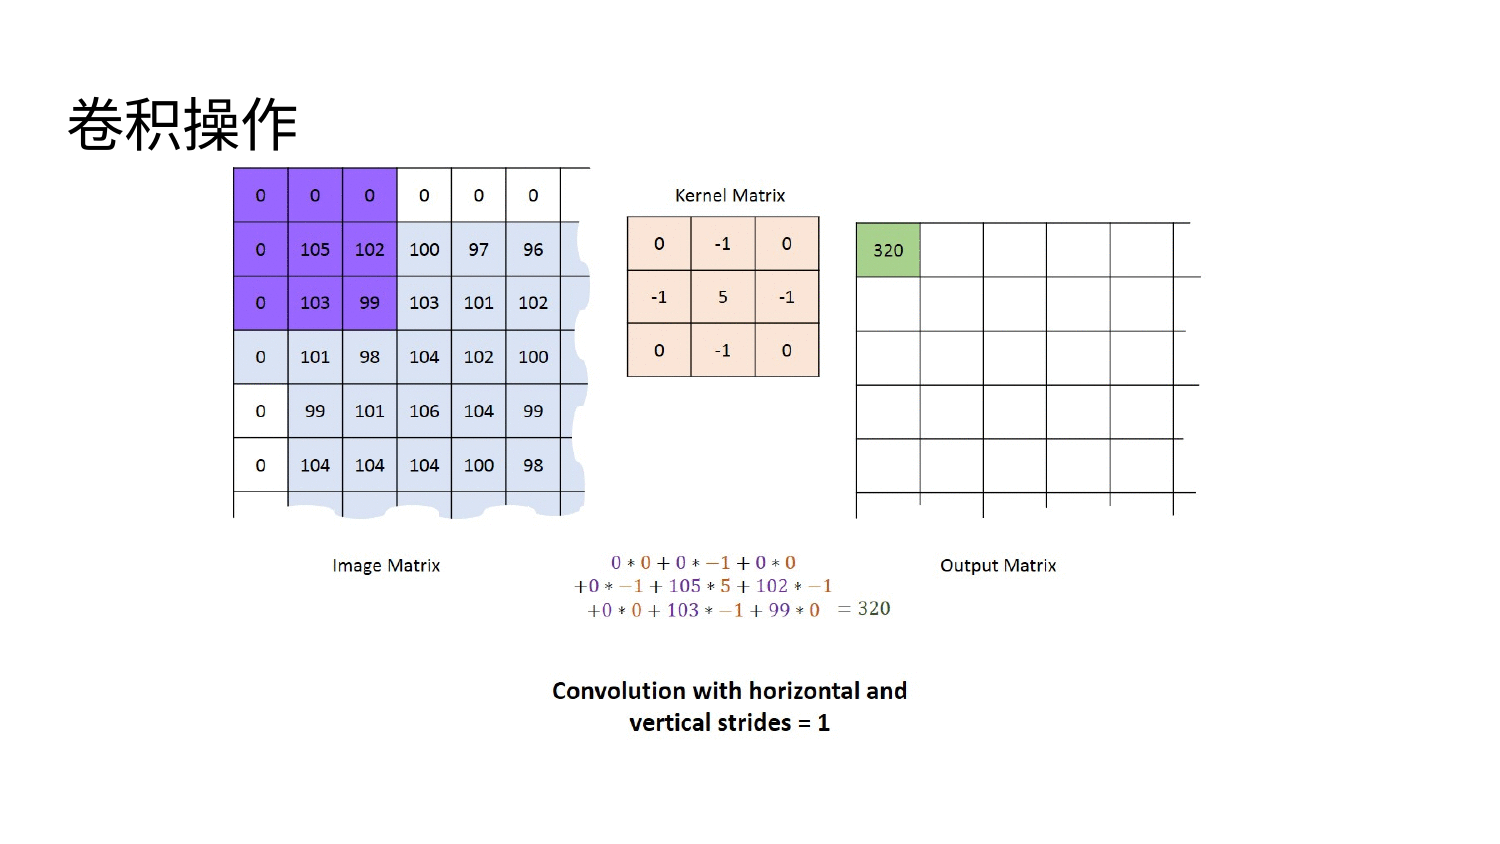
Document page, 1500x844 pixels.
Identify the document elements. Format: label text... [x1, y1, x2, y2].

title 卷积操作 [51, 72, 1449, 167]
picture [198, 151, 1266, 753]
